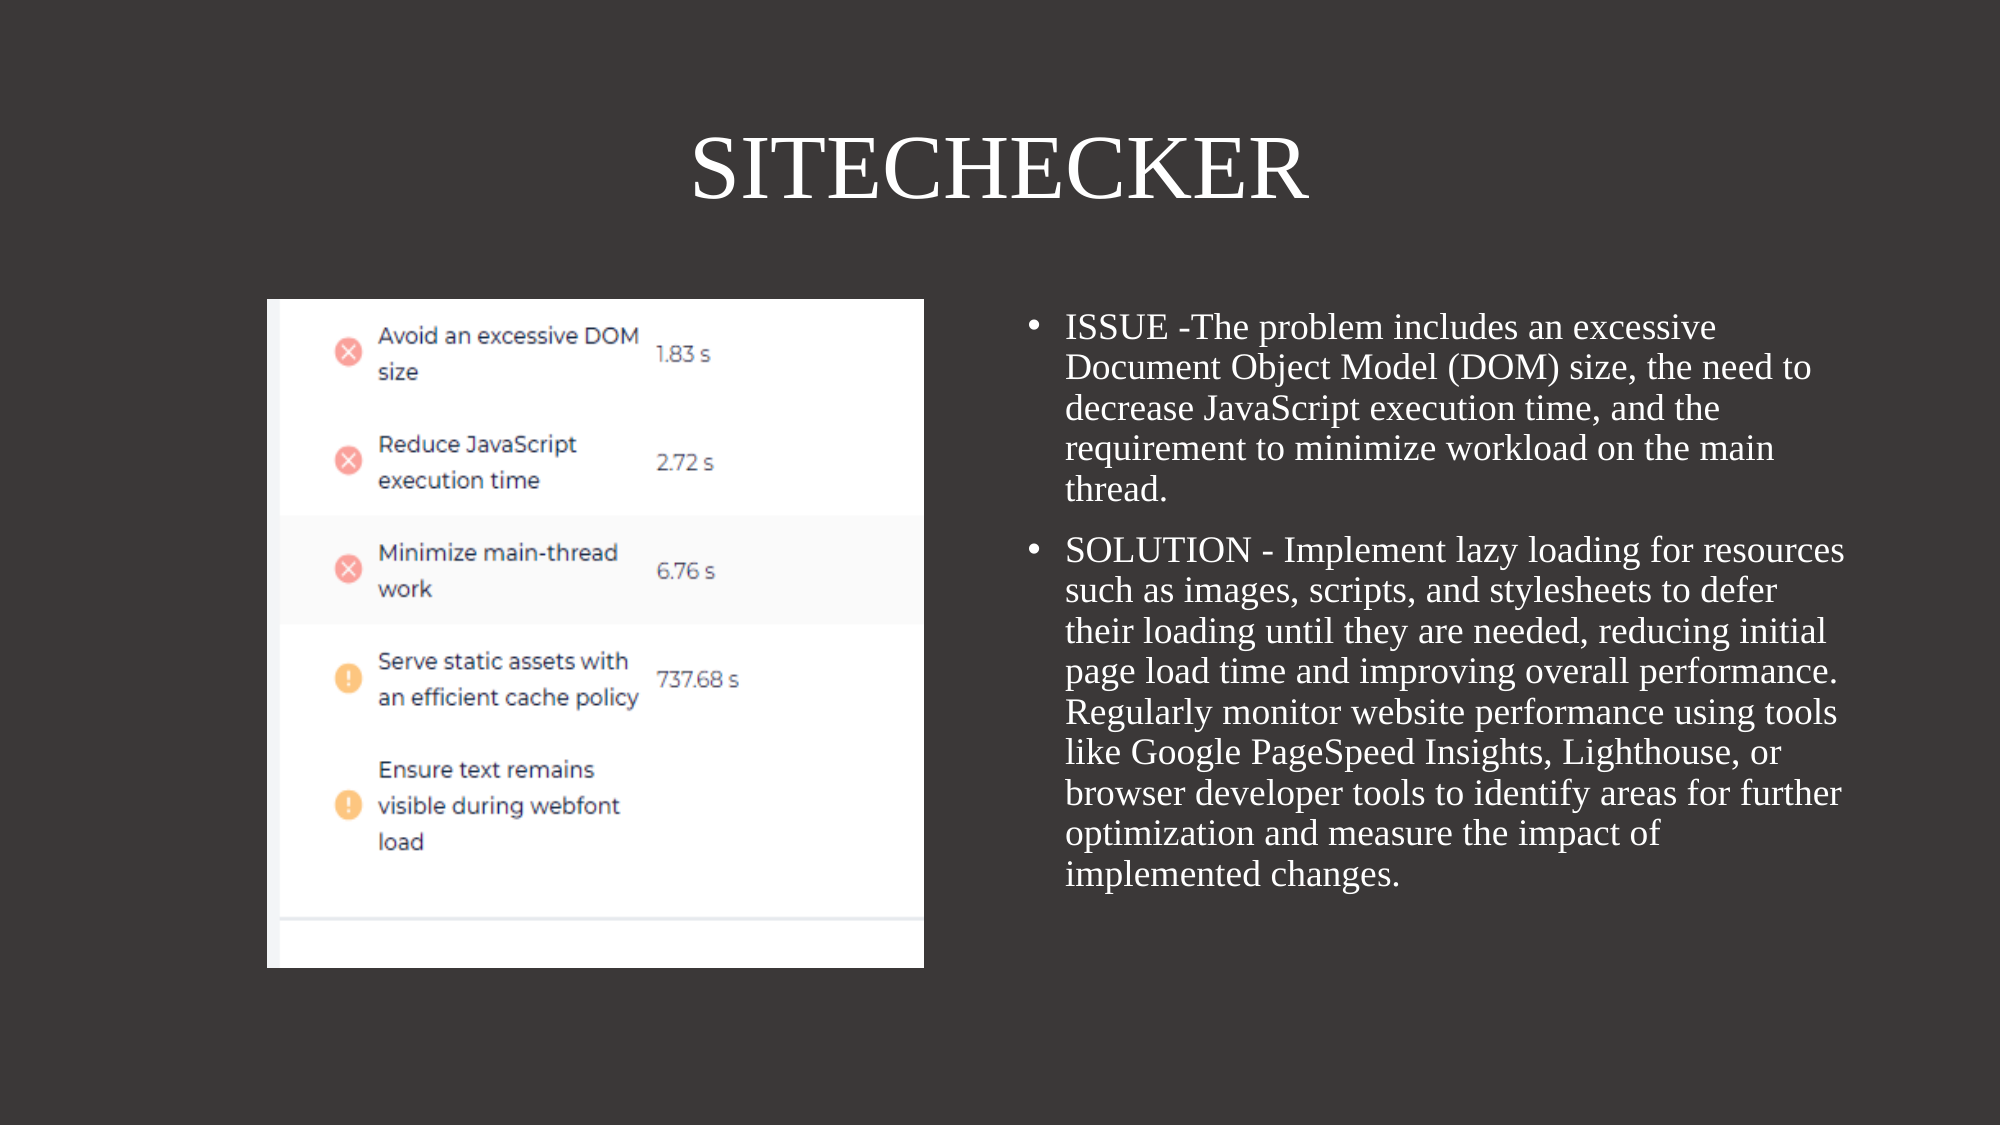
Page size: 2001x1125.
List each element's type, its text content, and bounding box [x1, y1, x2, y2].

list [267, 299, 924, 968]
list ISSUE -The problem includes an excessive Document Object Model (DOM) size, the need to decrease JavaScript execution time, and the requirement to minimize workload on the main thread. SOLUTION - Implement lazy loading for resources such as images, scripts, and stylesheets to defer their loading until they are needed, reducing initial page load time and improving overall performance. Regularly monitor website performance using tools like Google PageSpeed Insights, Lighthouse, or browser developer tools to identify areas for further optimization and measure the impact of implemented changes. [1012, 299, 1863, 1014]
title SITECHECKER [137, 59, 1863, 278]
